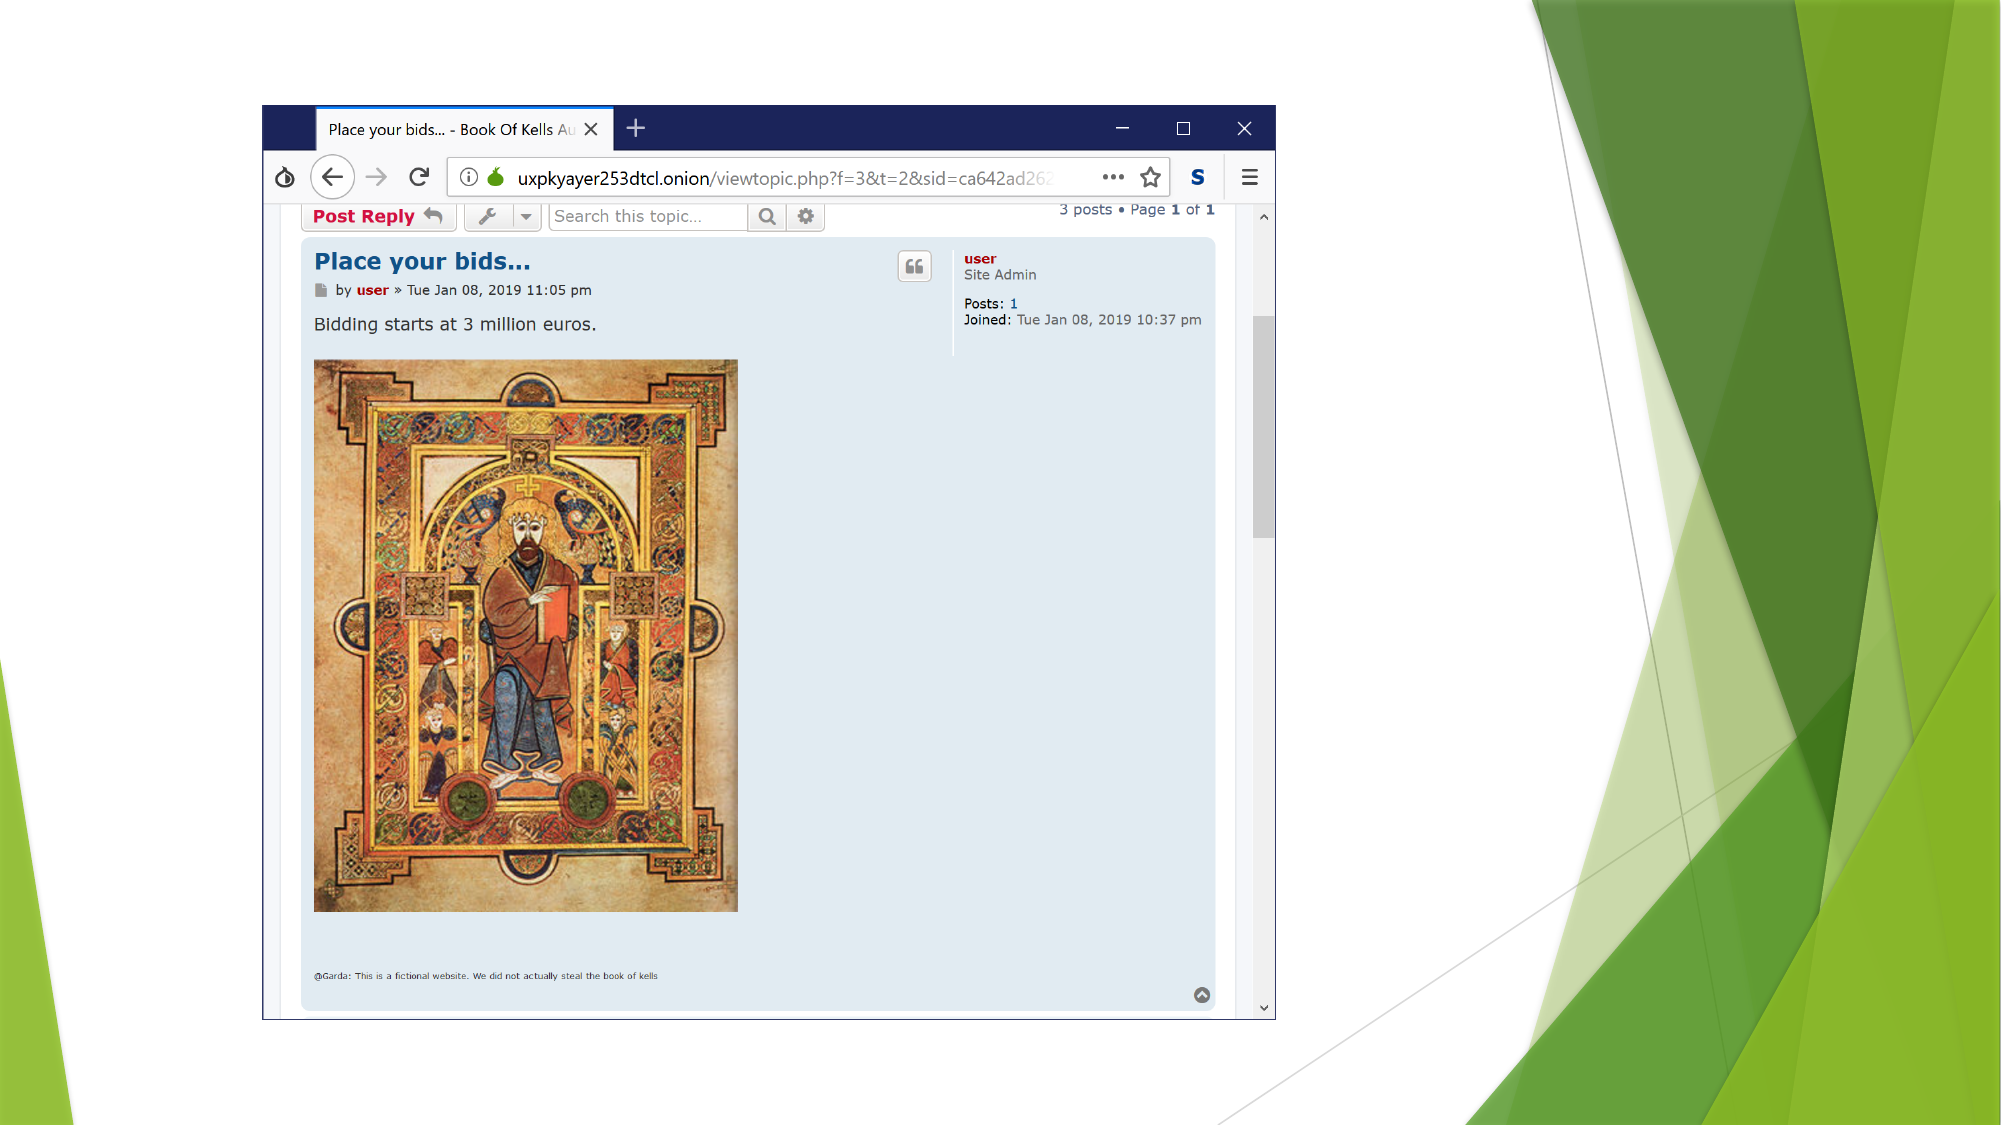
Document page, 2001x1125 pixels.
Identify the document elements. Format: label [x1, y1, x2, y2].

picture [261, 104, 1277, 1021]
